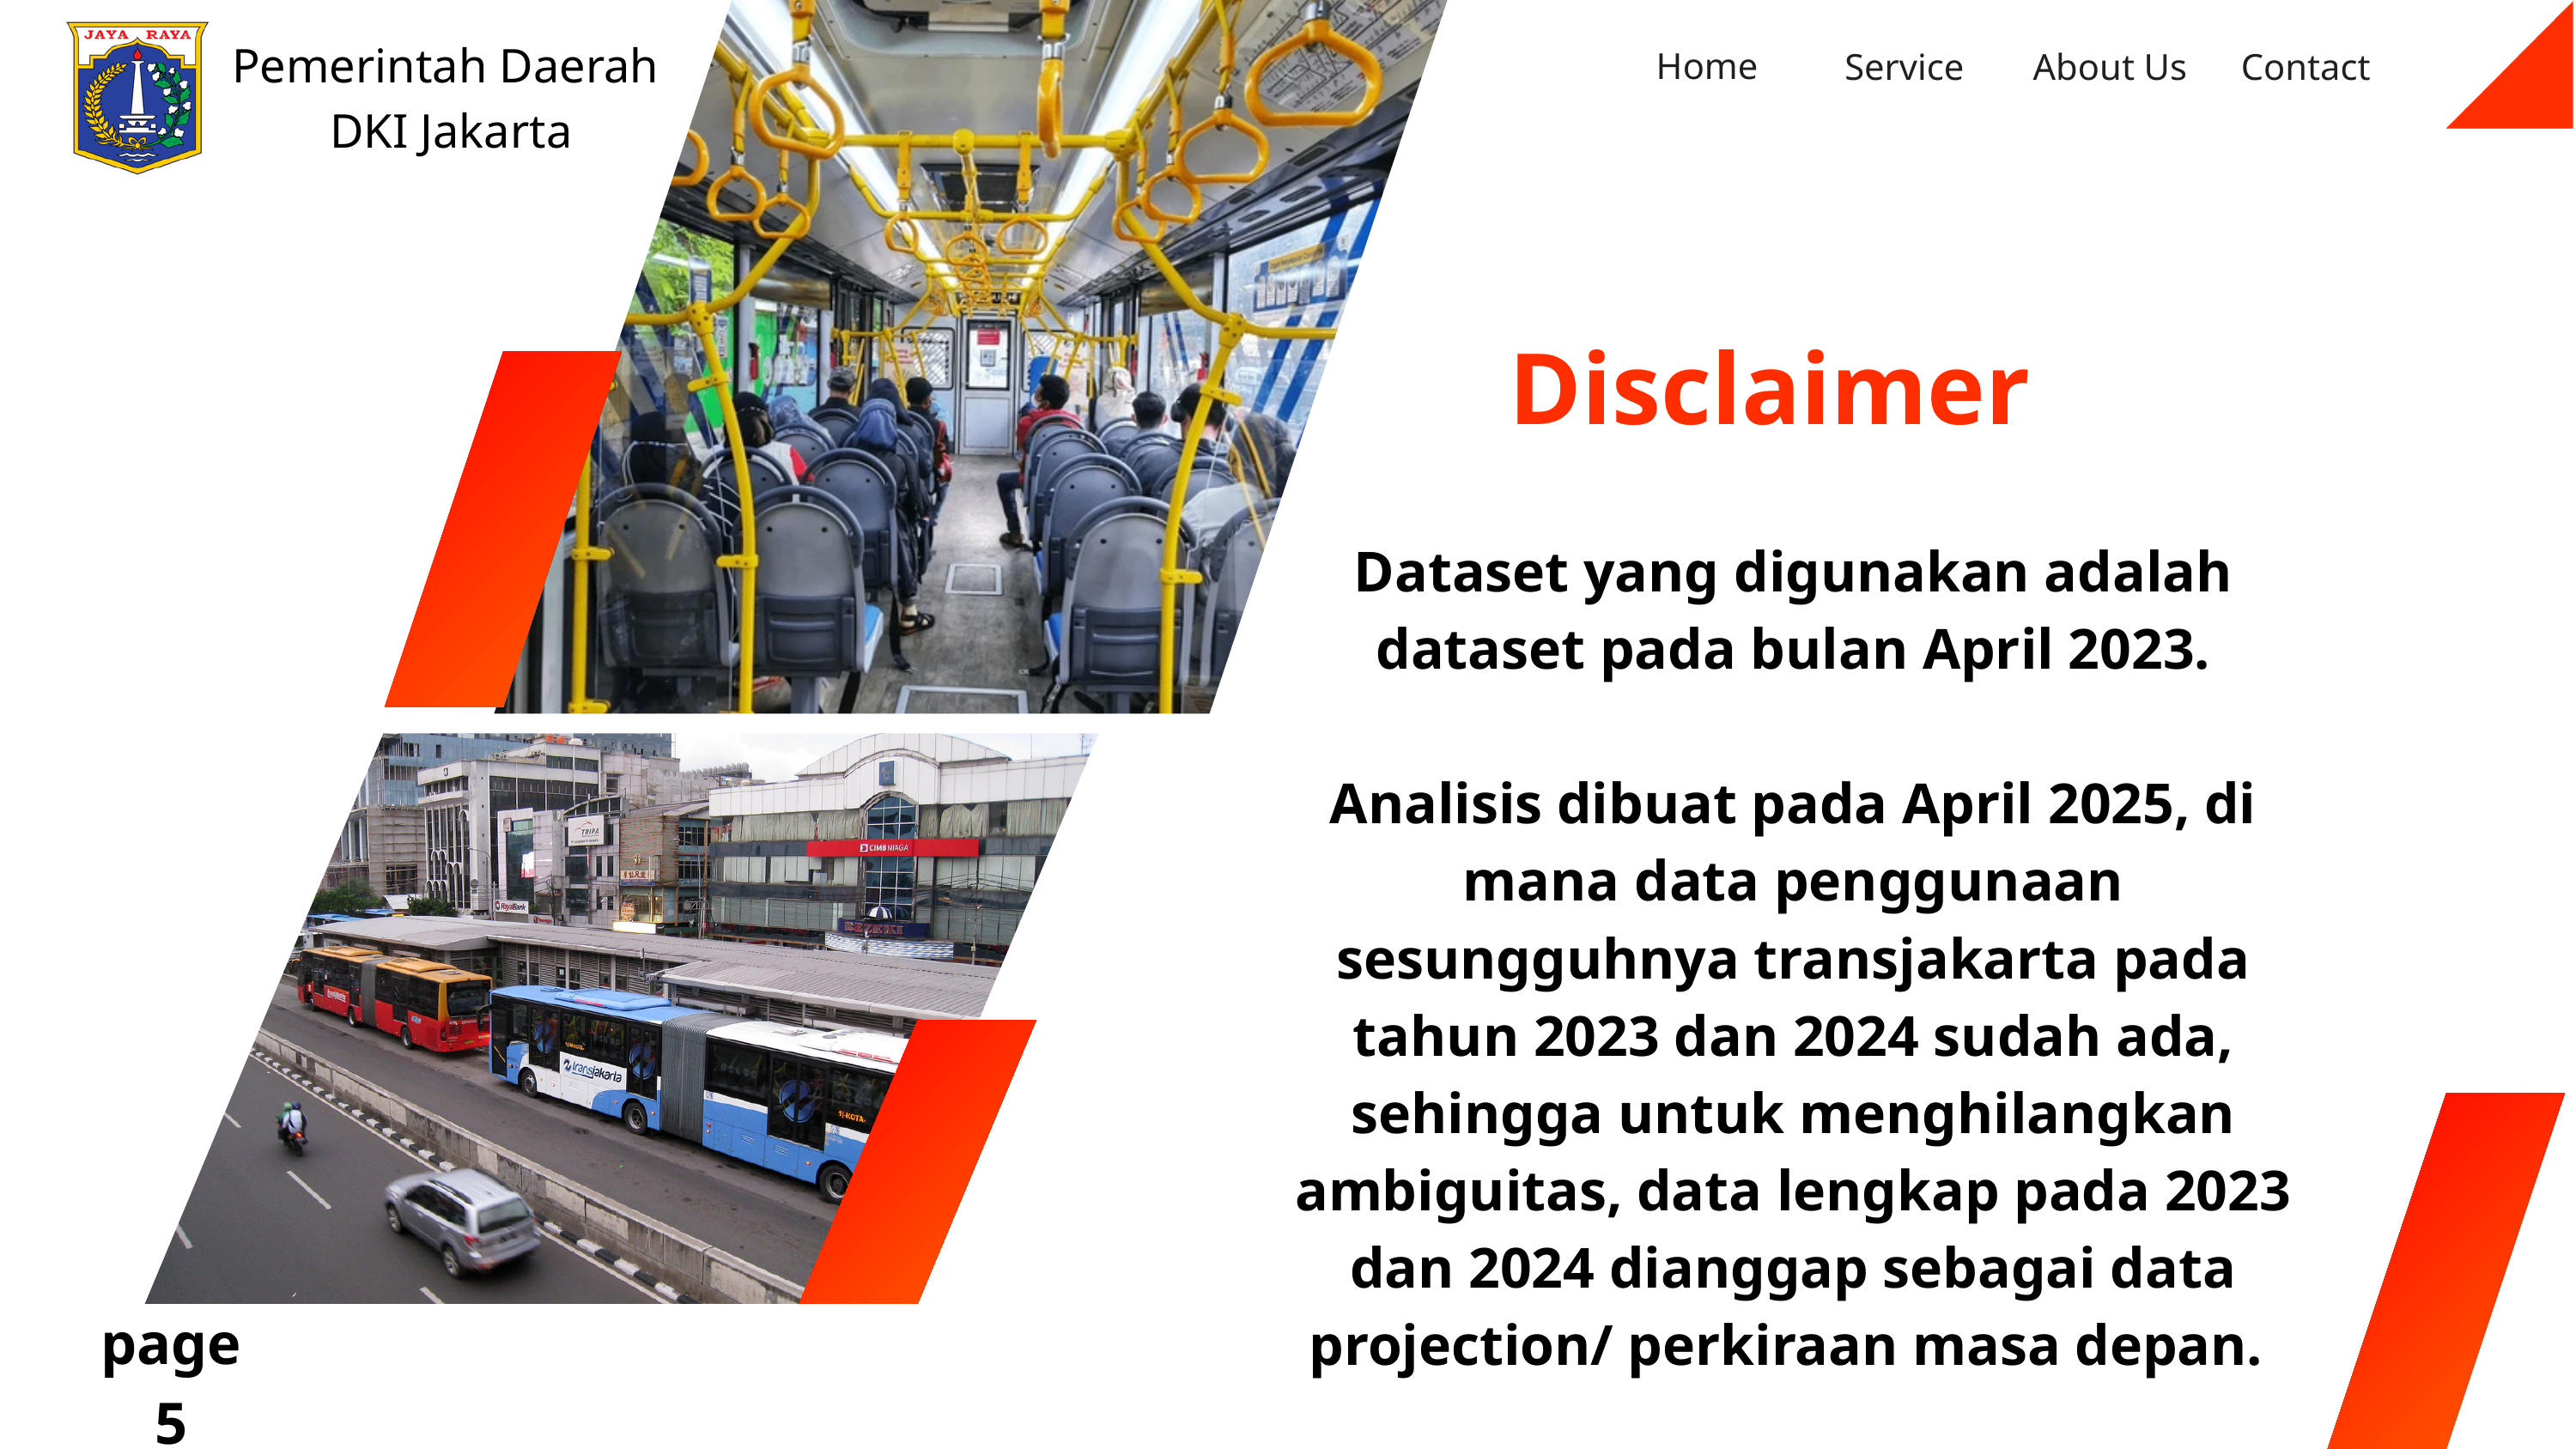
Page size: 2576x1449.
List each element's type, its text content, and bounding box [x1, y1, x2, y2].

text_box Service [1844, 37, 2012, 88]
text_box Pemerintah Daerah DKI Jakarta [25, 27, 489, 157]
text_box [0, 19, 340, 177]
text_box Home [1656, 36, 1845, 87]
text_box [494, 0, 1449, 714]
text_box [2445, 0, 2573, 129]
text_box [144, 733, 1099, 1304]
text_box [384, 351, 623, 707]
text_box Contact [2273, 37, 2463, 88]
text_box Disclaimer [1510, 344, 2328, 445]
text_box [2327, 1093, 2566, 1449]
text_box About Us [2032, 37, 2273, 88]
text_box page 5 [80, 1295, 263, 1449]
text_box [799, 1020, 1036, 1304]
text_box Dataset yang digunakan adalah dataset pada bulan April 2023. Analisis dibuat pada April 2025, di mana data penggunaan sesungguhnya transjakarta pada tahun 2023 dan 2024 sudah ada, sehingga untuk menghilangkan ambiguitas, data lengkap pada 2023 dan 2024 dianggap sebagai data projection/ perkiraan masa depan. [1285, 525, 2302, 1377]
